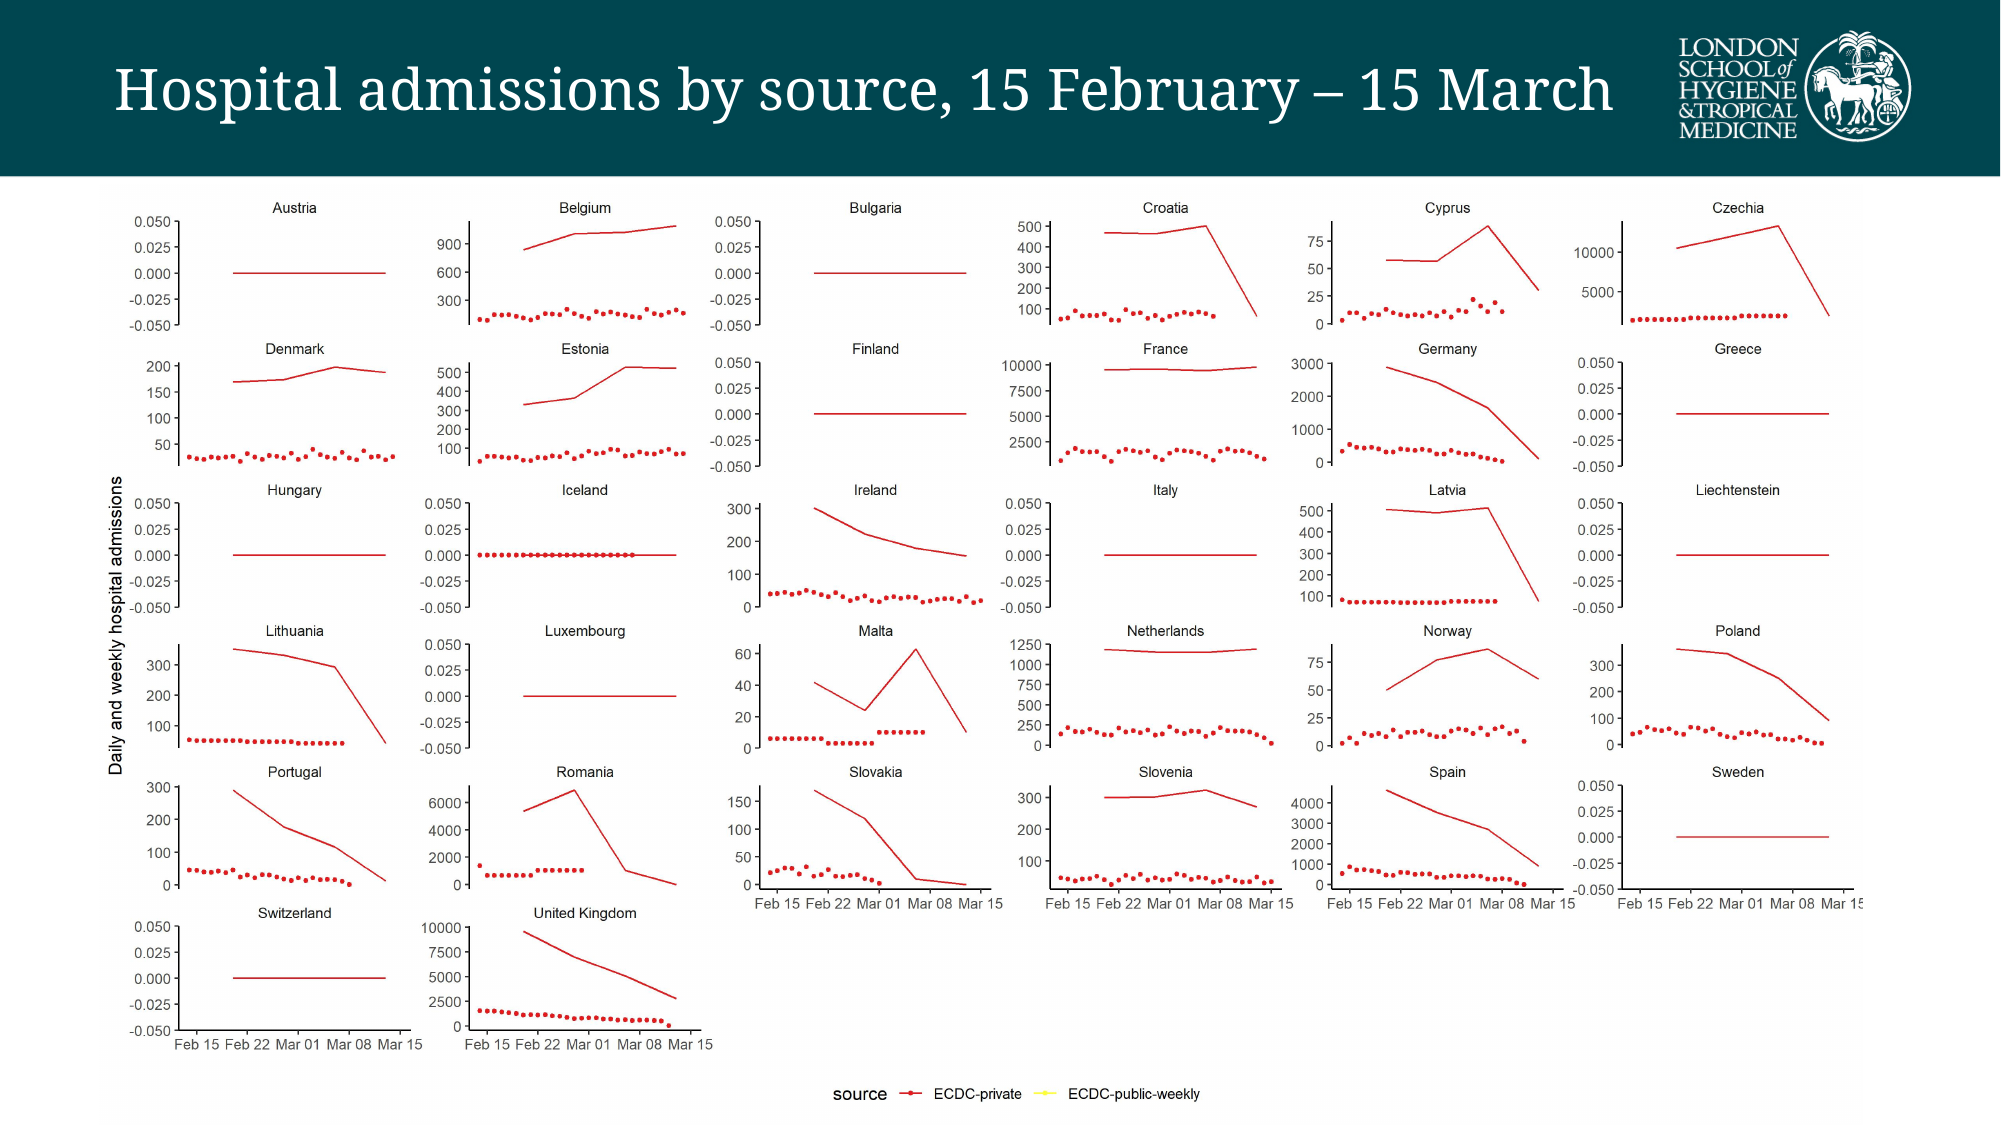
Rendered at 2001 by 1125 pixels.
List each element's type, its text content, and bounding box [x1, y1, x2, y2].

title Hospital admissions by source, 15 February – 15 March [99, 45, 1656, 148]
picture [0, 0, 2001, 1125]
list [99, 184, 1863, 1125]
